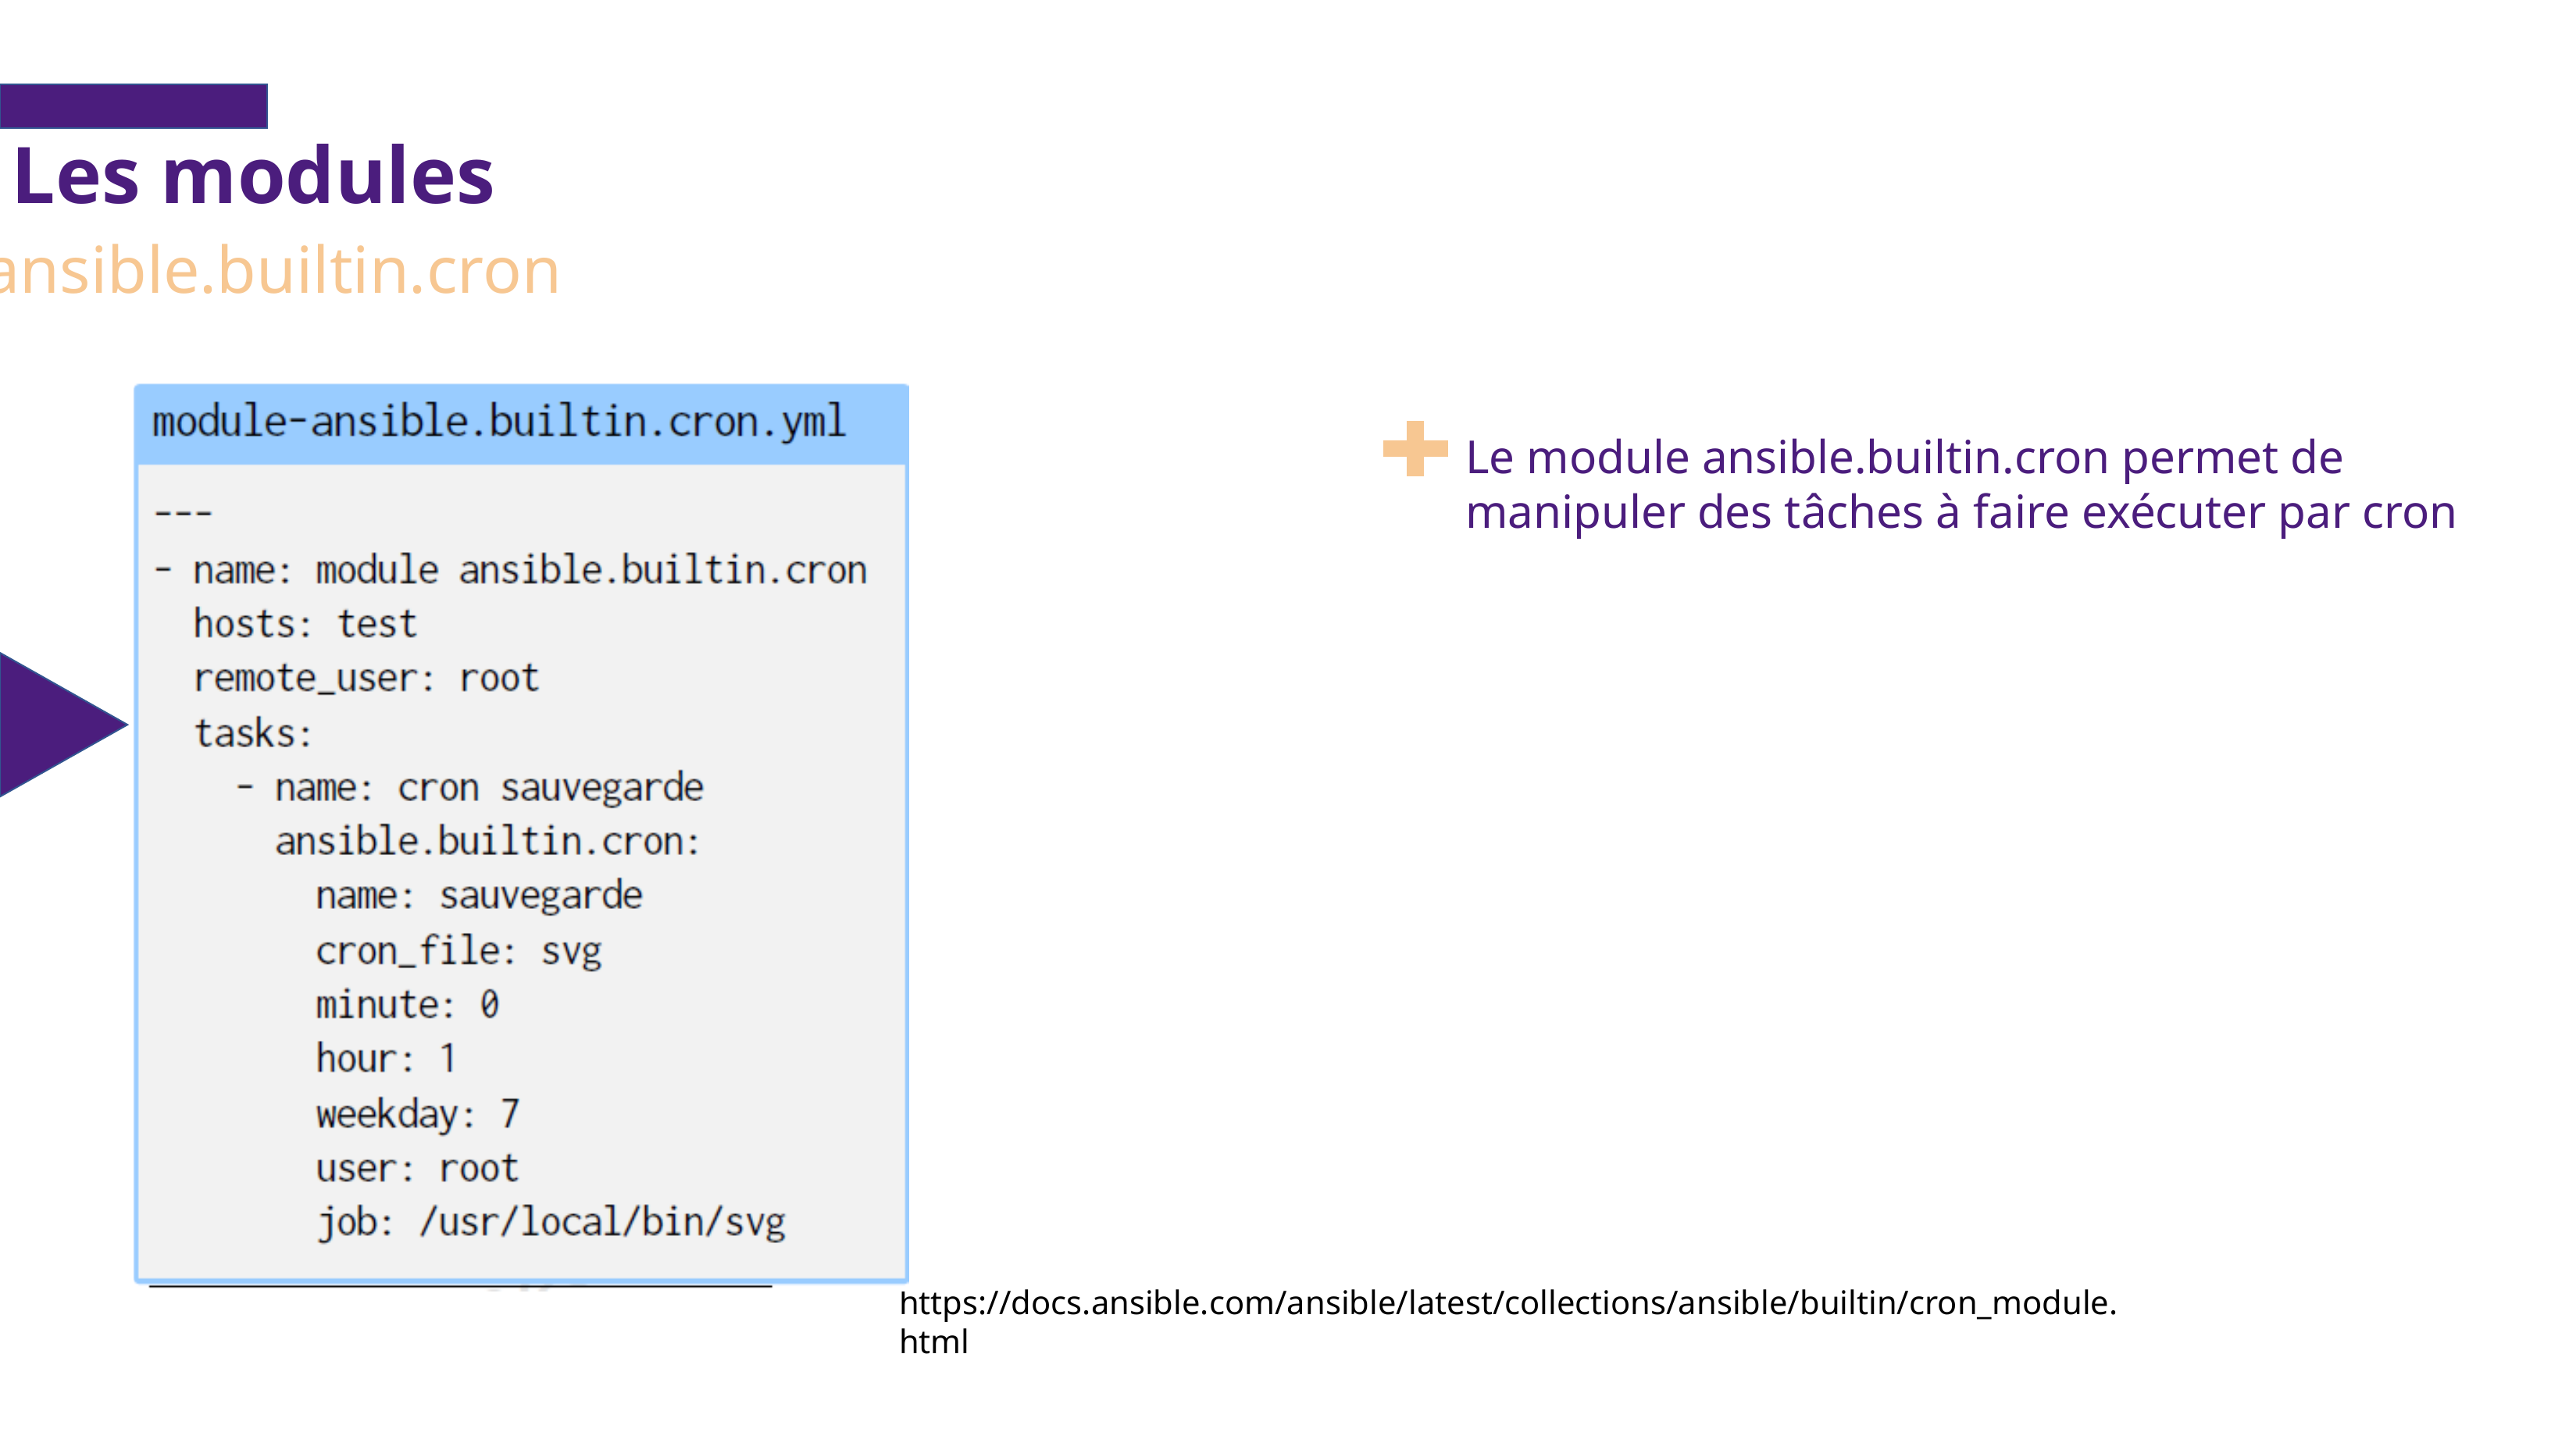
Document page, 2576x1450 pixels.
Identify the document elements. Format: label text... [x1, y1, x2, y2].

text_box Les modules [0, 119, 1288, 319]
text_box Le module ansible.builtin.cron permet de manipuler des tâches à faire exécuter par cron [1454, 422, 2503, 543]
text_box https://docs.ansible.com/ansible/latest/collections/ansible/builtin/cron_module. html [887, 1276, 2194, 1366]
text_box [0, 651, 130, 798]
picture [133, 383, 909, 1291]
text_box [0, 84, 268, 129]
text_box ansible.builtin.cron [0, 223, 573, 312]
text_box [1381, 419, 1450, 478]
